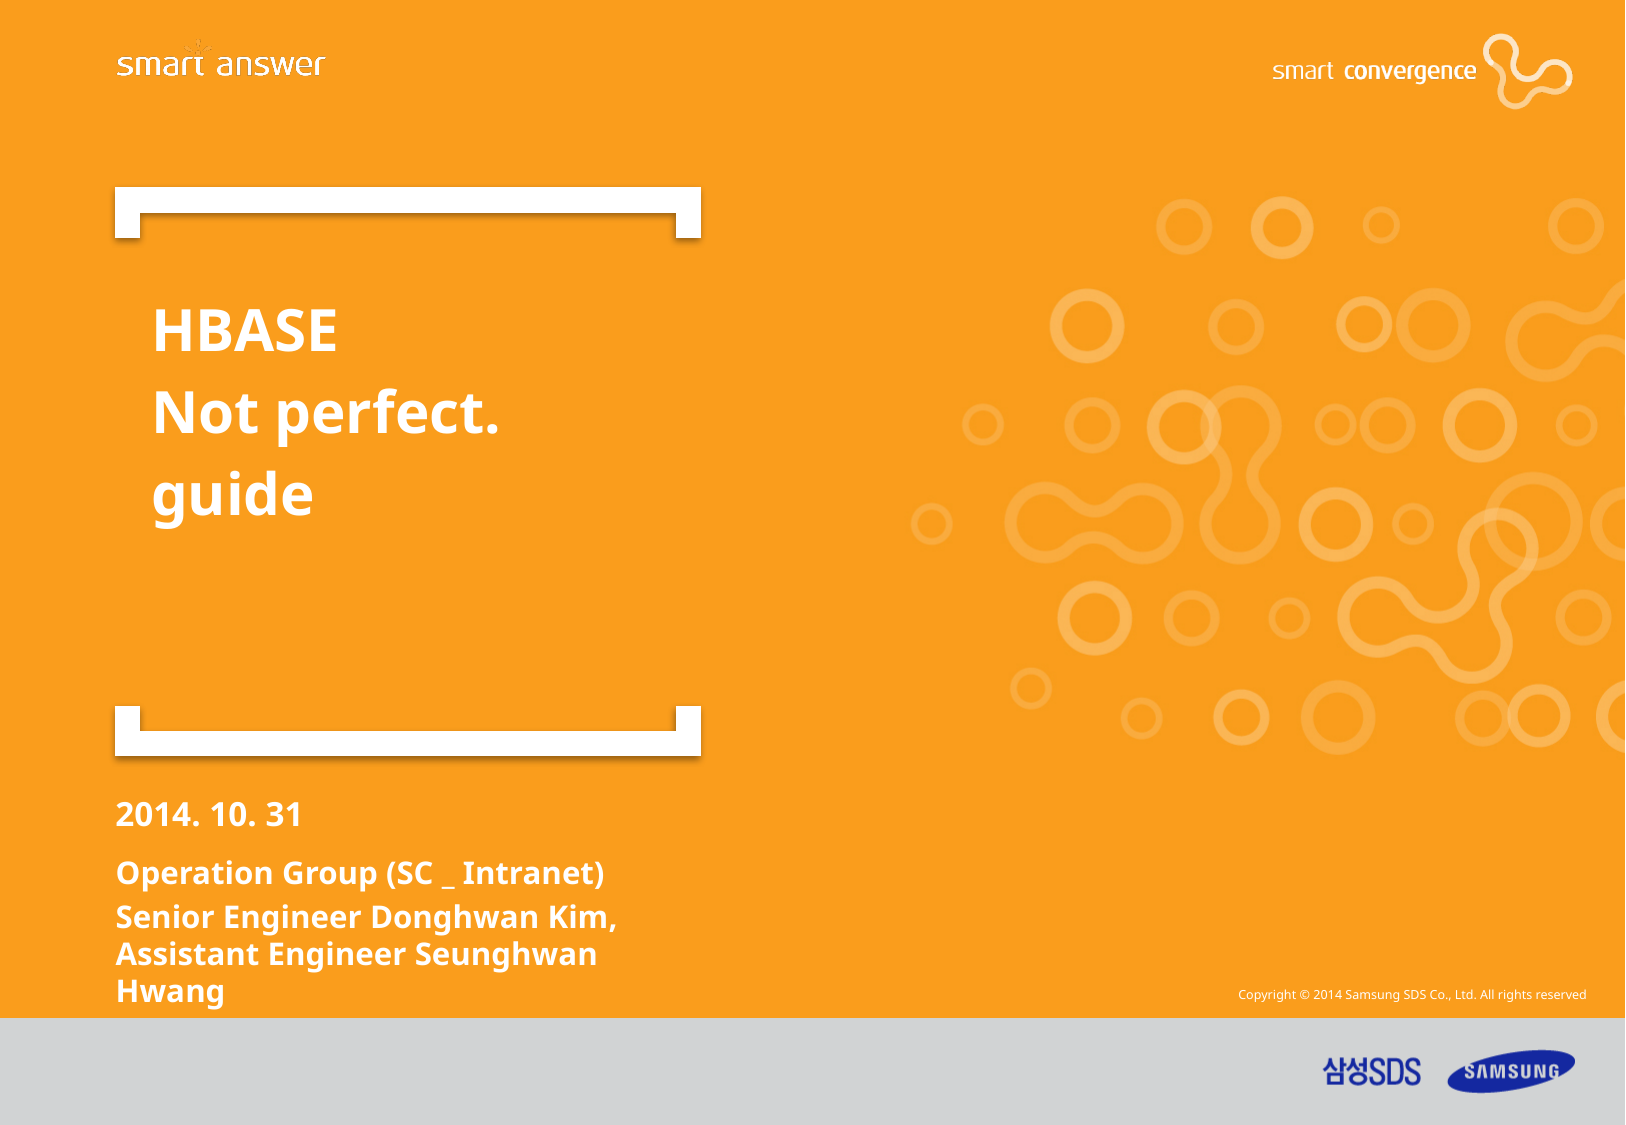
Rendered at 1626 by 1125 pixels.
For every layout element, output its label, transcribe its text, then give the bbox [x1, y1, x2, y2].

list Operation Group (SC _ Intranet) Senior Engineer Donghwan Kim, Assistant Engineer Seunghwan Hwang [115, 845, 727, 992]
picture [0, 0, 1625, 1125]
text_box 2014. 10. 31 [115, 792, 727, 845]
list HBASE Not perfect. guide [151, 286, 671, 528]
